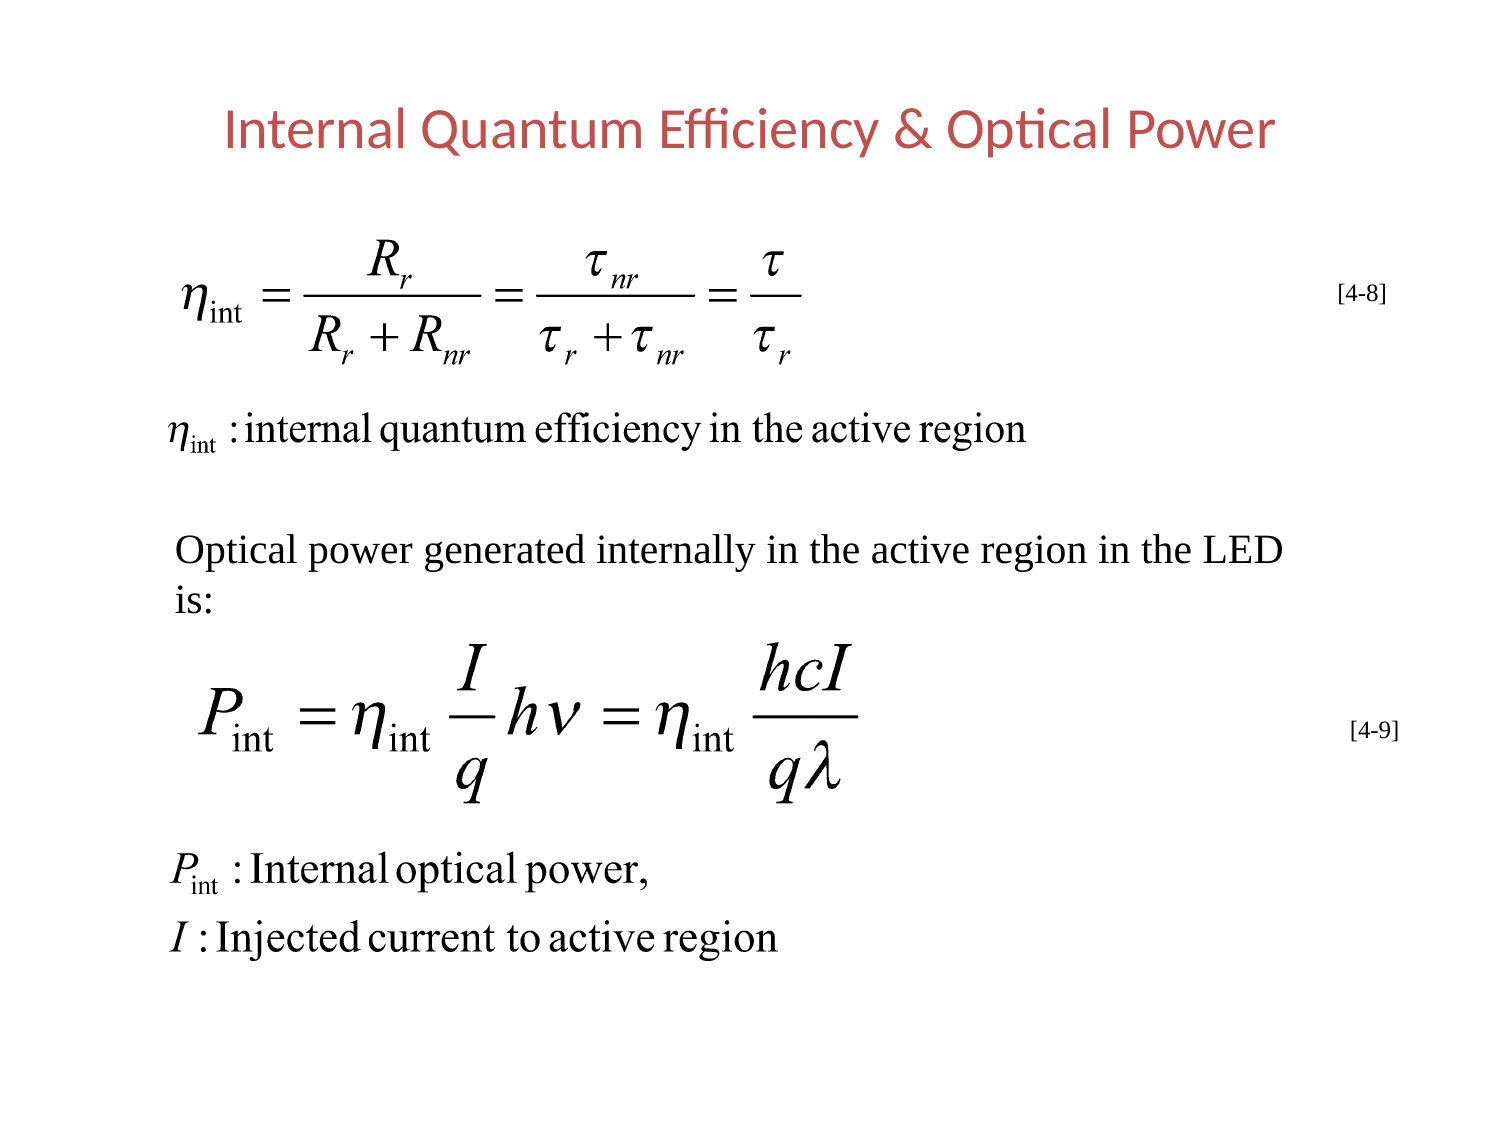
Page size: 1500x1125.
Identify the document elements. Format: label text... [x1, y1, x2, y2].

picture [187, 624, 874, 816]
picture [162, 837, 786, 973]
picture [162, 399, 1035, 464]
text_box Optical power generated internally in the active region in the LED is: [159, 514, 1344, 630]
picture [174, 224, 811, 377]
text_box [4-9] [1334, 706, 1415, 751]
title Internal Quantum Efficiency & Optical Power [112, 75, 1388, 175]
text_box [4-8] [1322, 268, 1403, 314]
